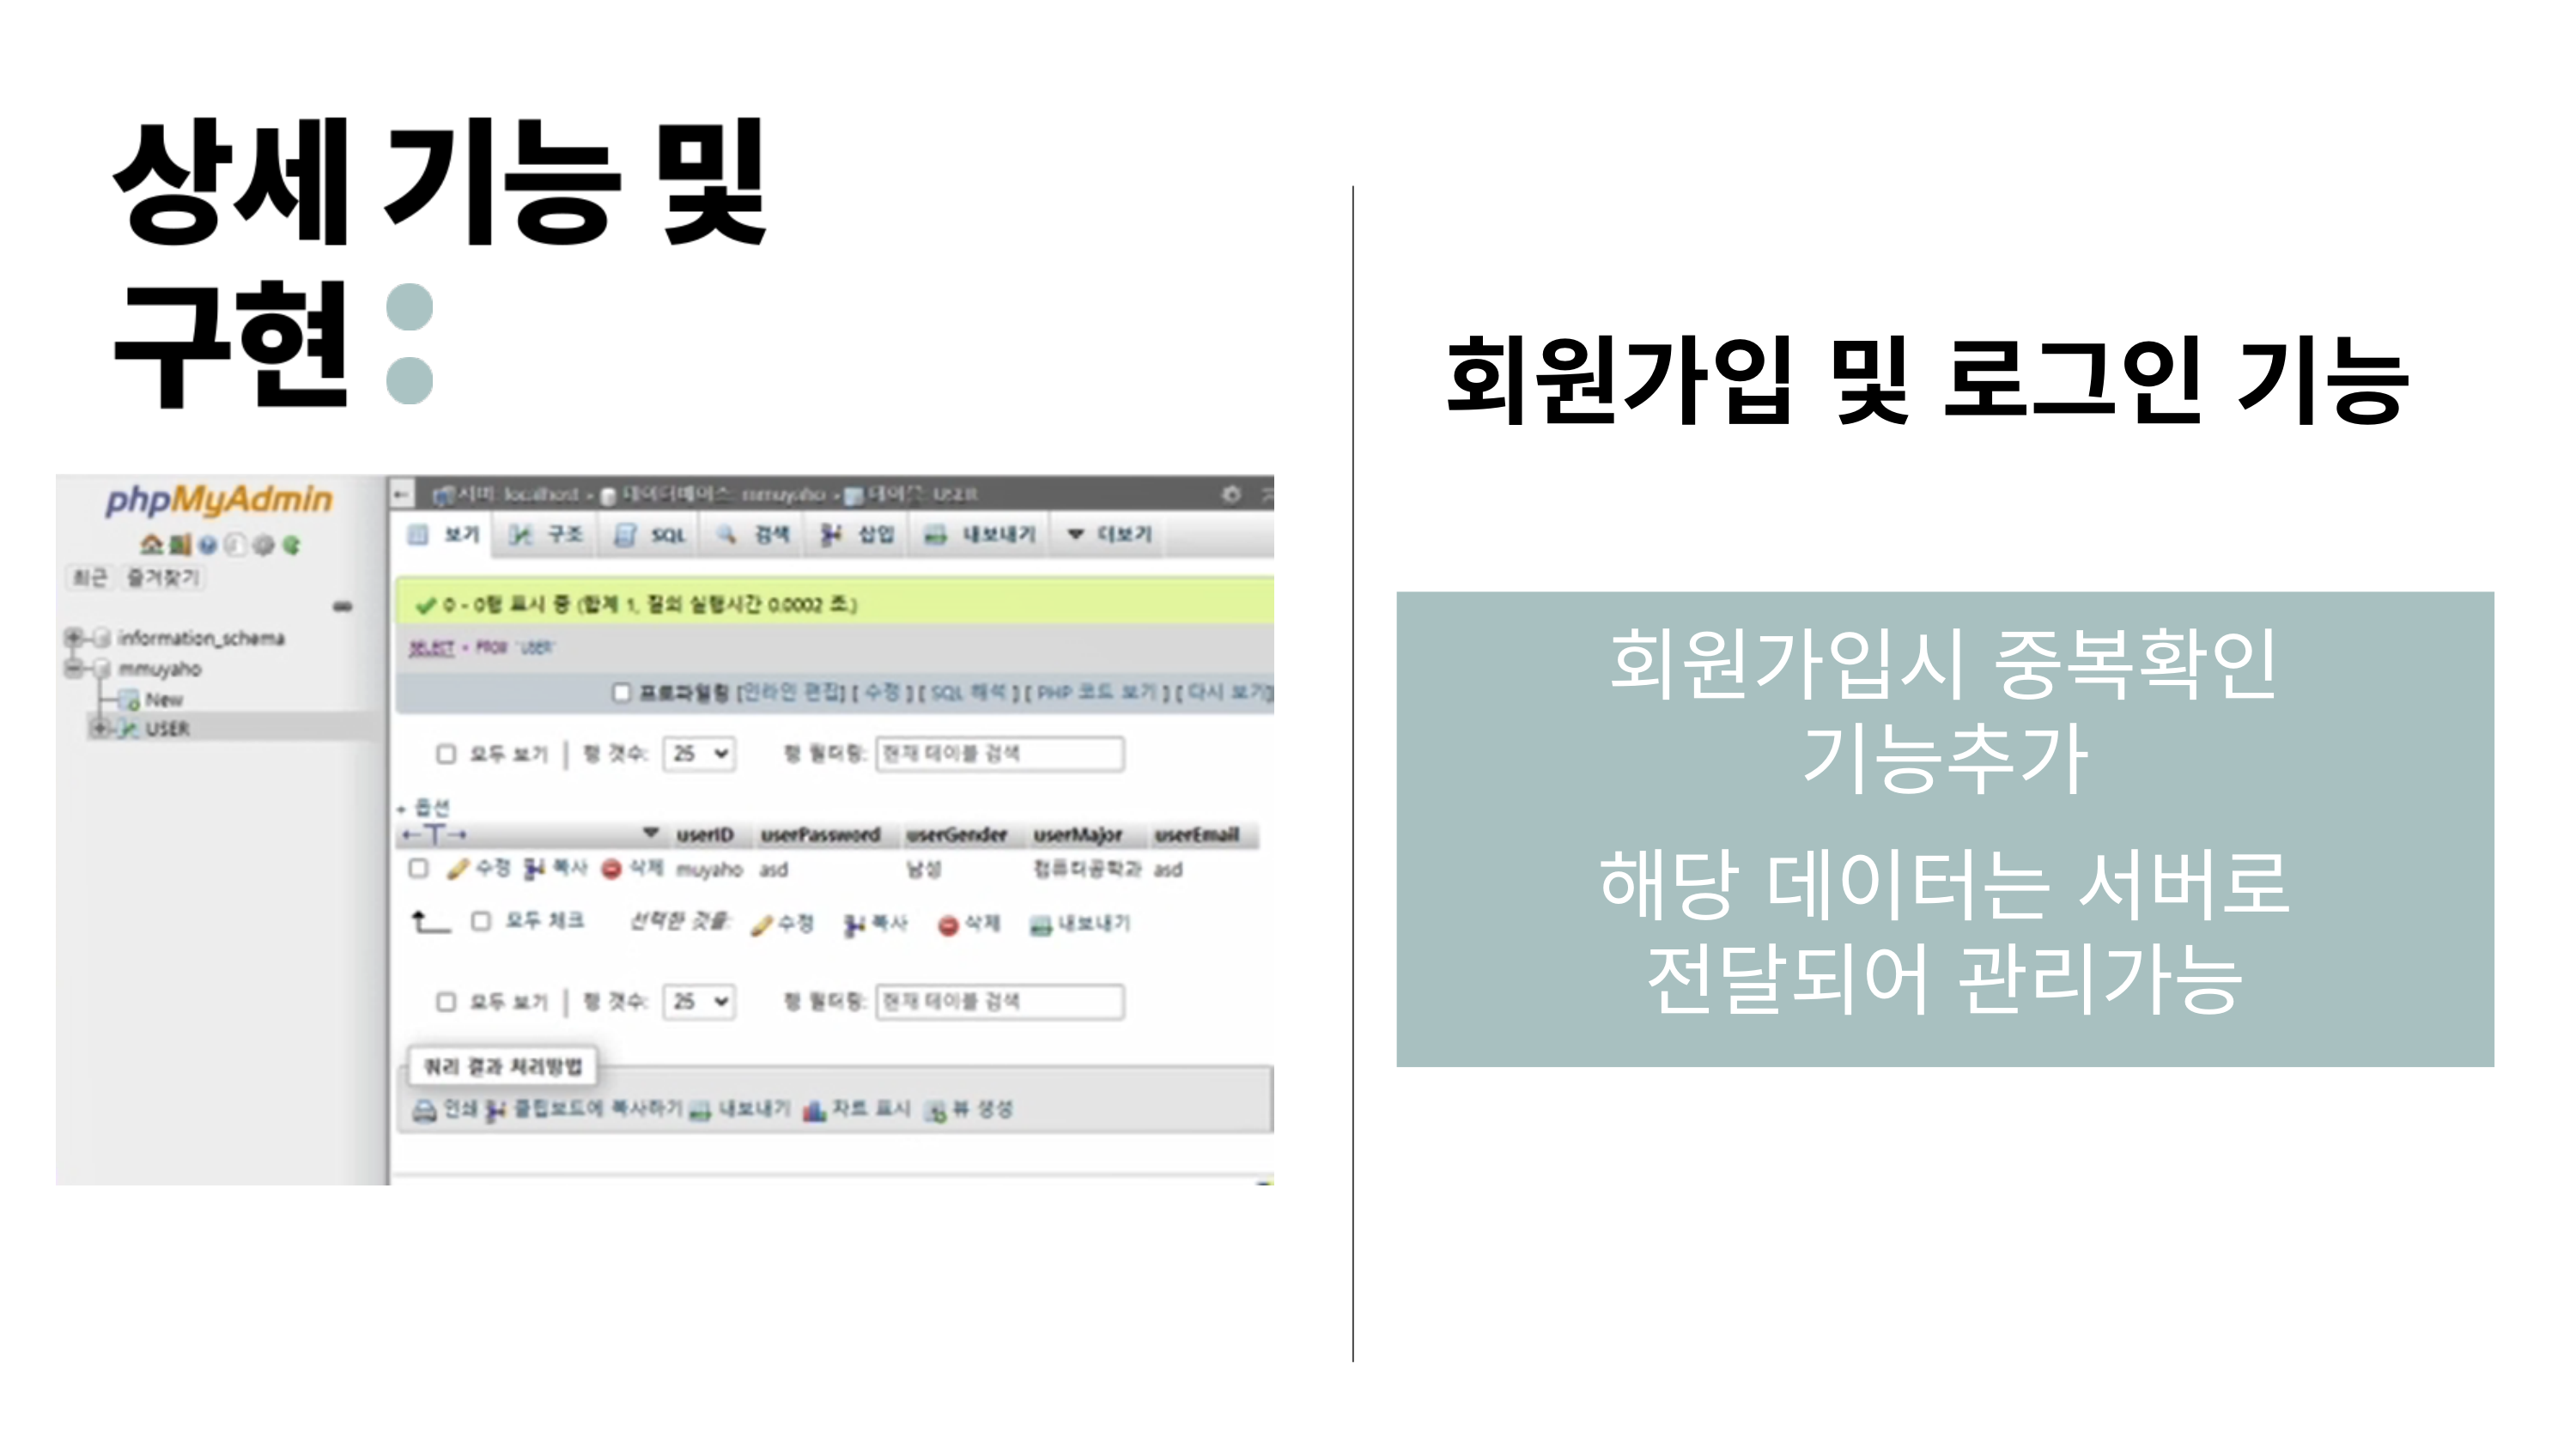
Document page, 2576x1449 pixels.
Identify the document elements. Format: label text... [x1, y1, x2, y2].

picture [56, 60, 1941, 1185]
text_box [1396, 591, 2495, 1068]
text_box 해당 데이터는 서버로 전달되어 관리가능 [1473, 829, 2418, 1032]
text_box 회원가입시 중복확인 기능추가 [1473, 609, 2418, 811]
text_box 회원가입 및 로그인 기능 [1431, 313, 2525, 443]
